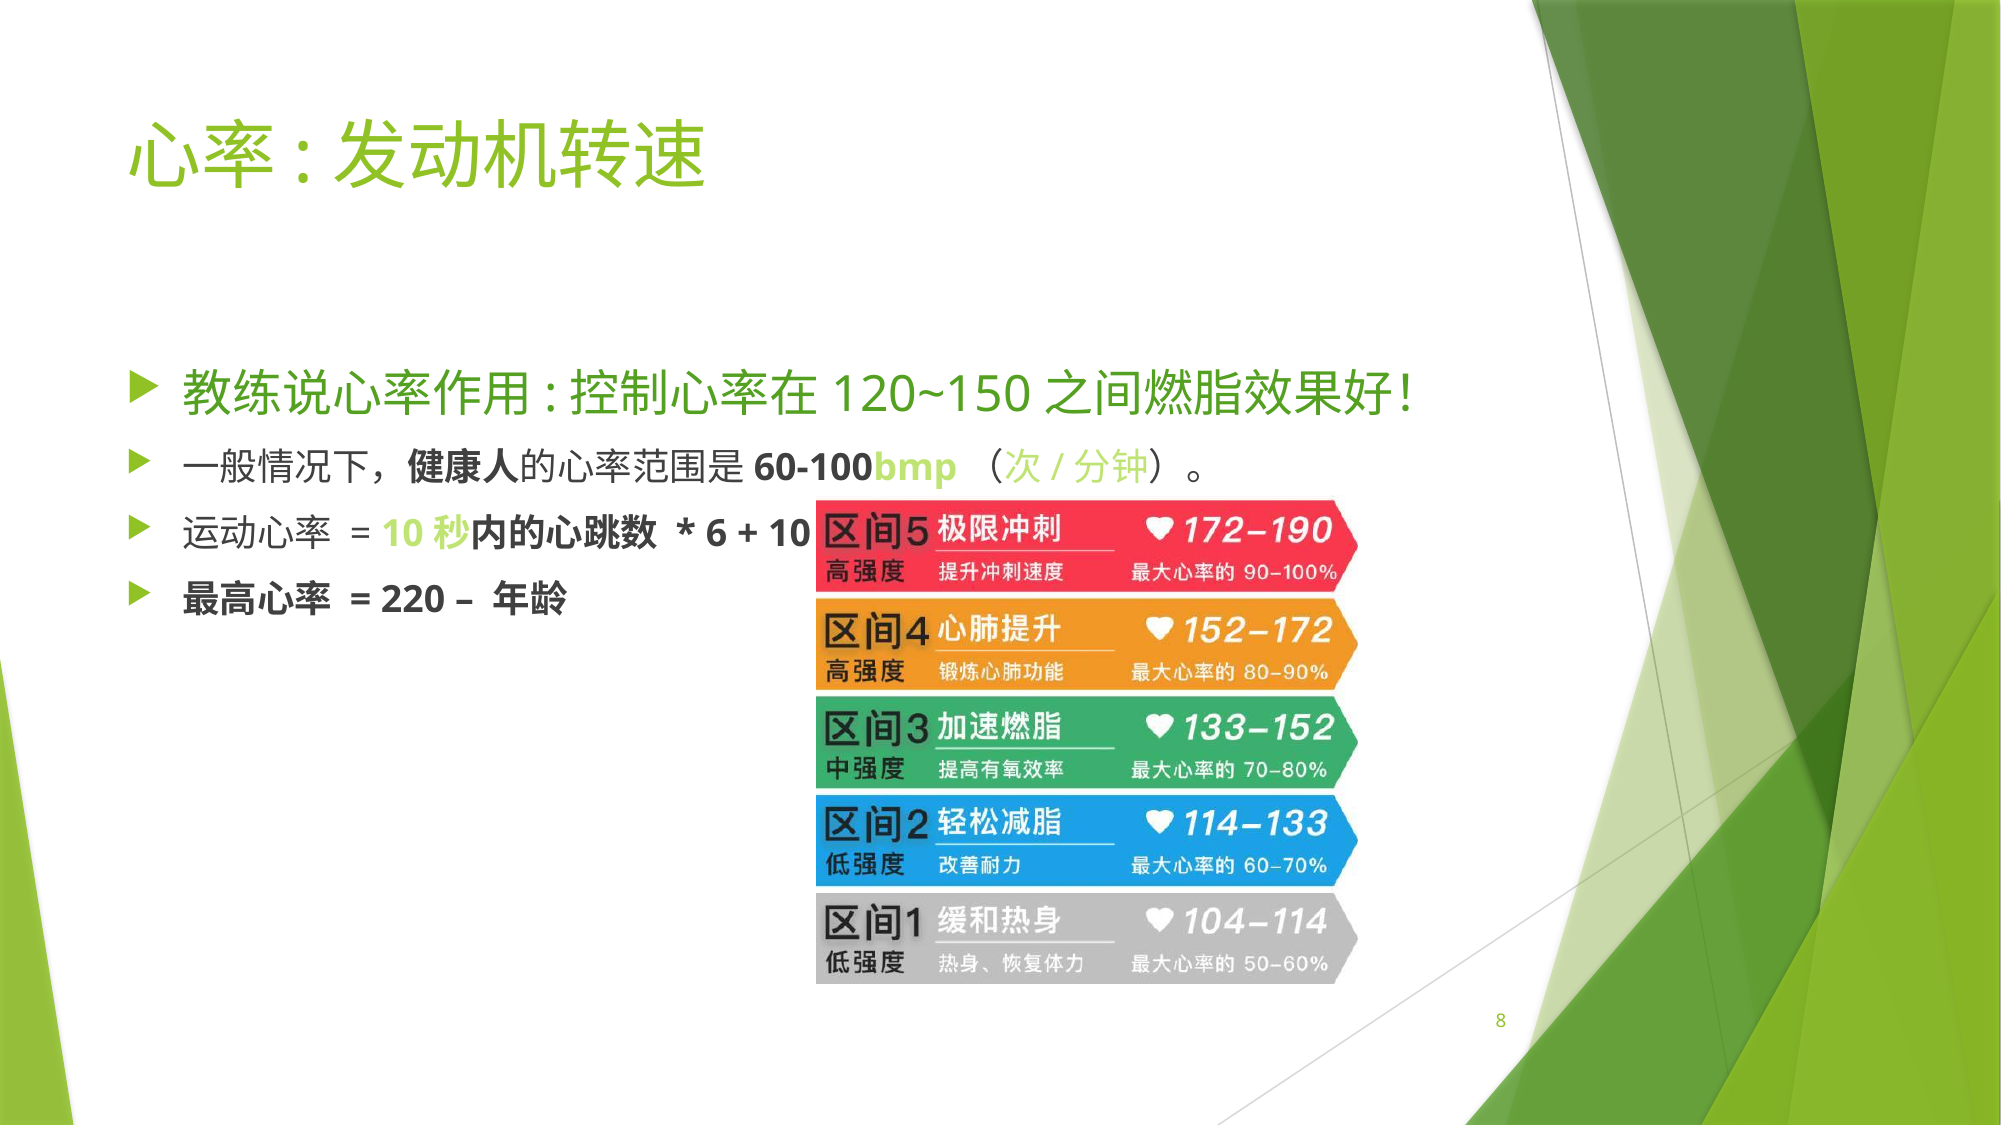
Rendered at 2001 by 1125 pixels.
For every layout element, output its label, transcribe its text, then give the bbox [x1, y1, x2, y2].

list 教练说心率作用:控制心率在120~150之间燃脂效果好！ 一般情况下，健康人的心率范围是60-100bmp（次/分钟）。 运动心率 = 10秒内的心跳数 * 6 + 10 最高心率 = 220 – 年龄 [111, 354, 1522, 992]
title 心率:发动机转速 [111, 99, 1522, 317]
picture [815, 494, 1358, 984]
slide_number 8 [1409, 991, 1522, 1051]
